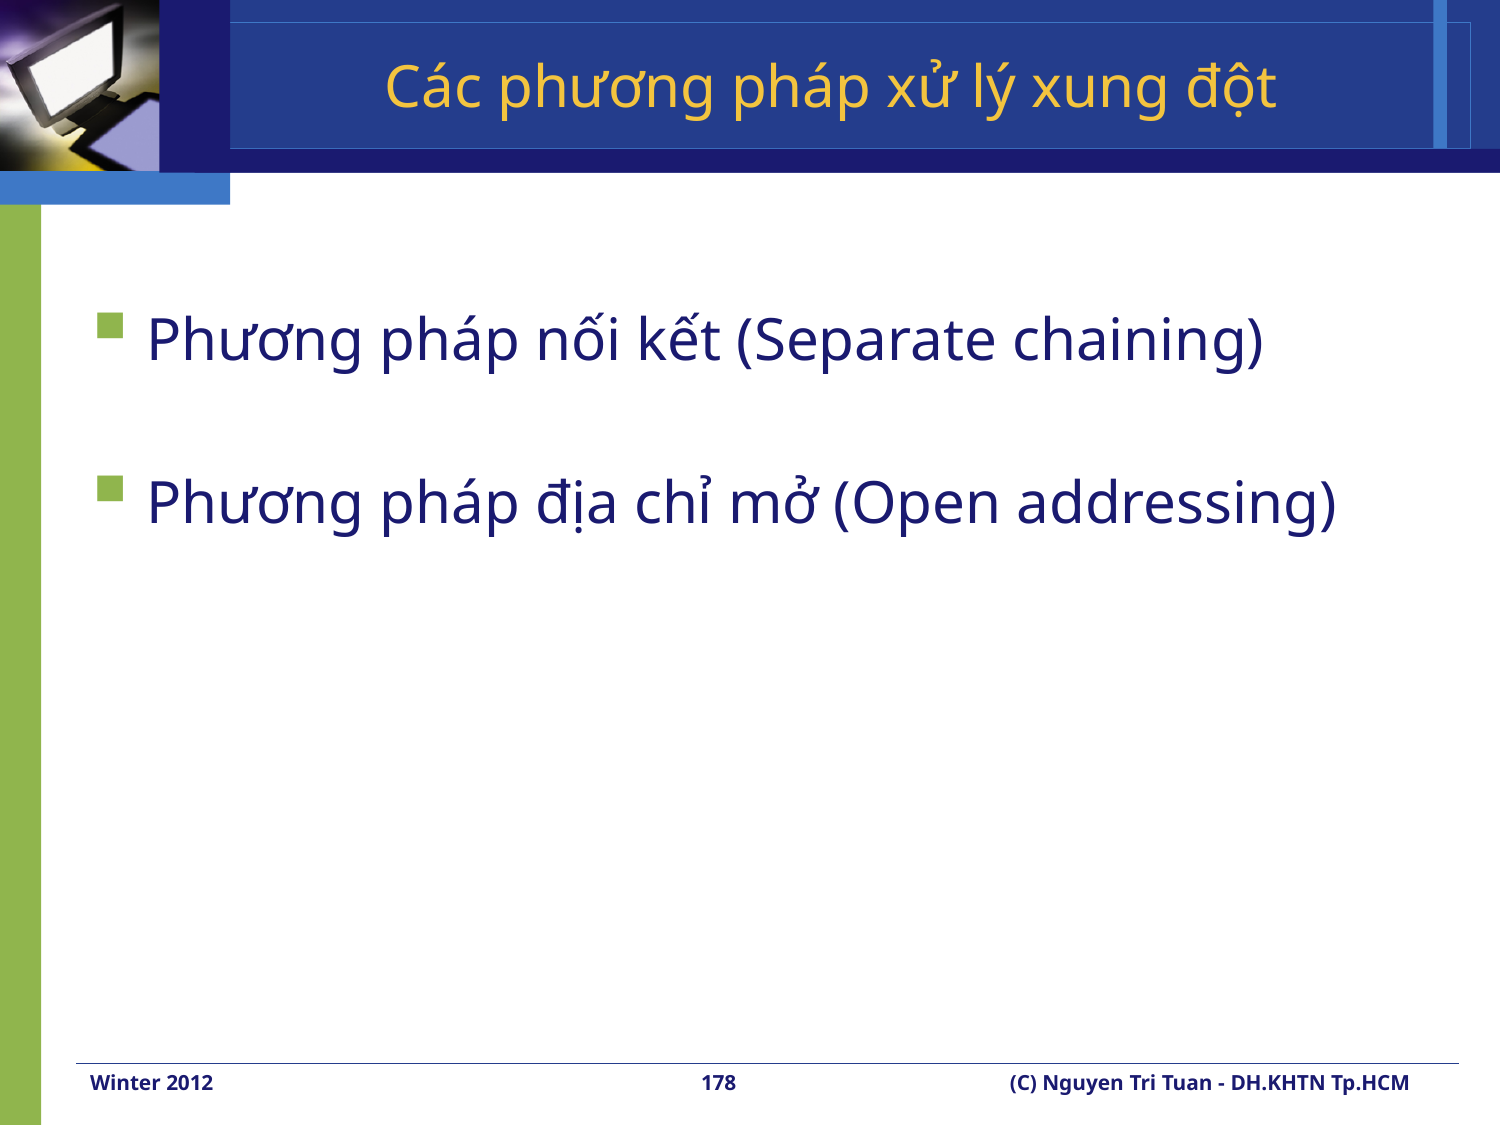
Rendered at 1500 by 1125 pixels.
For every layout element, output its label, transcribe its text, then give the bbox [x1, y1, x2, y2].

footer (C) Nguyen Tri Tuan - DH.KHTN Tp.HCM [887, 1062, 1426, 1125]
picture [0, 0, 159, 171]
slide_number Winter 2012 [74, 1062, 426, 1125]
list Phương pháp nối kết (Separate chaining) Phương pháp địa chỉ mở (Open addressing) [75, 212, 1425, 1074]
title Các phương pháp xử lý xung đột [225, 38, 1438, 131]
slide_number 178 [599, 1074, 838, 1125]
